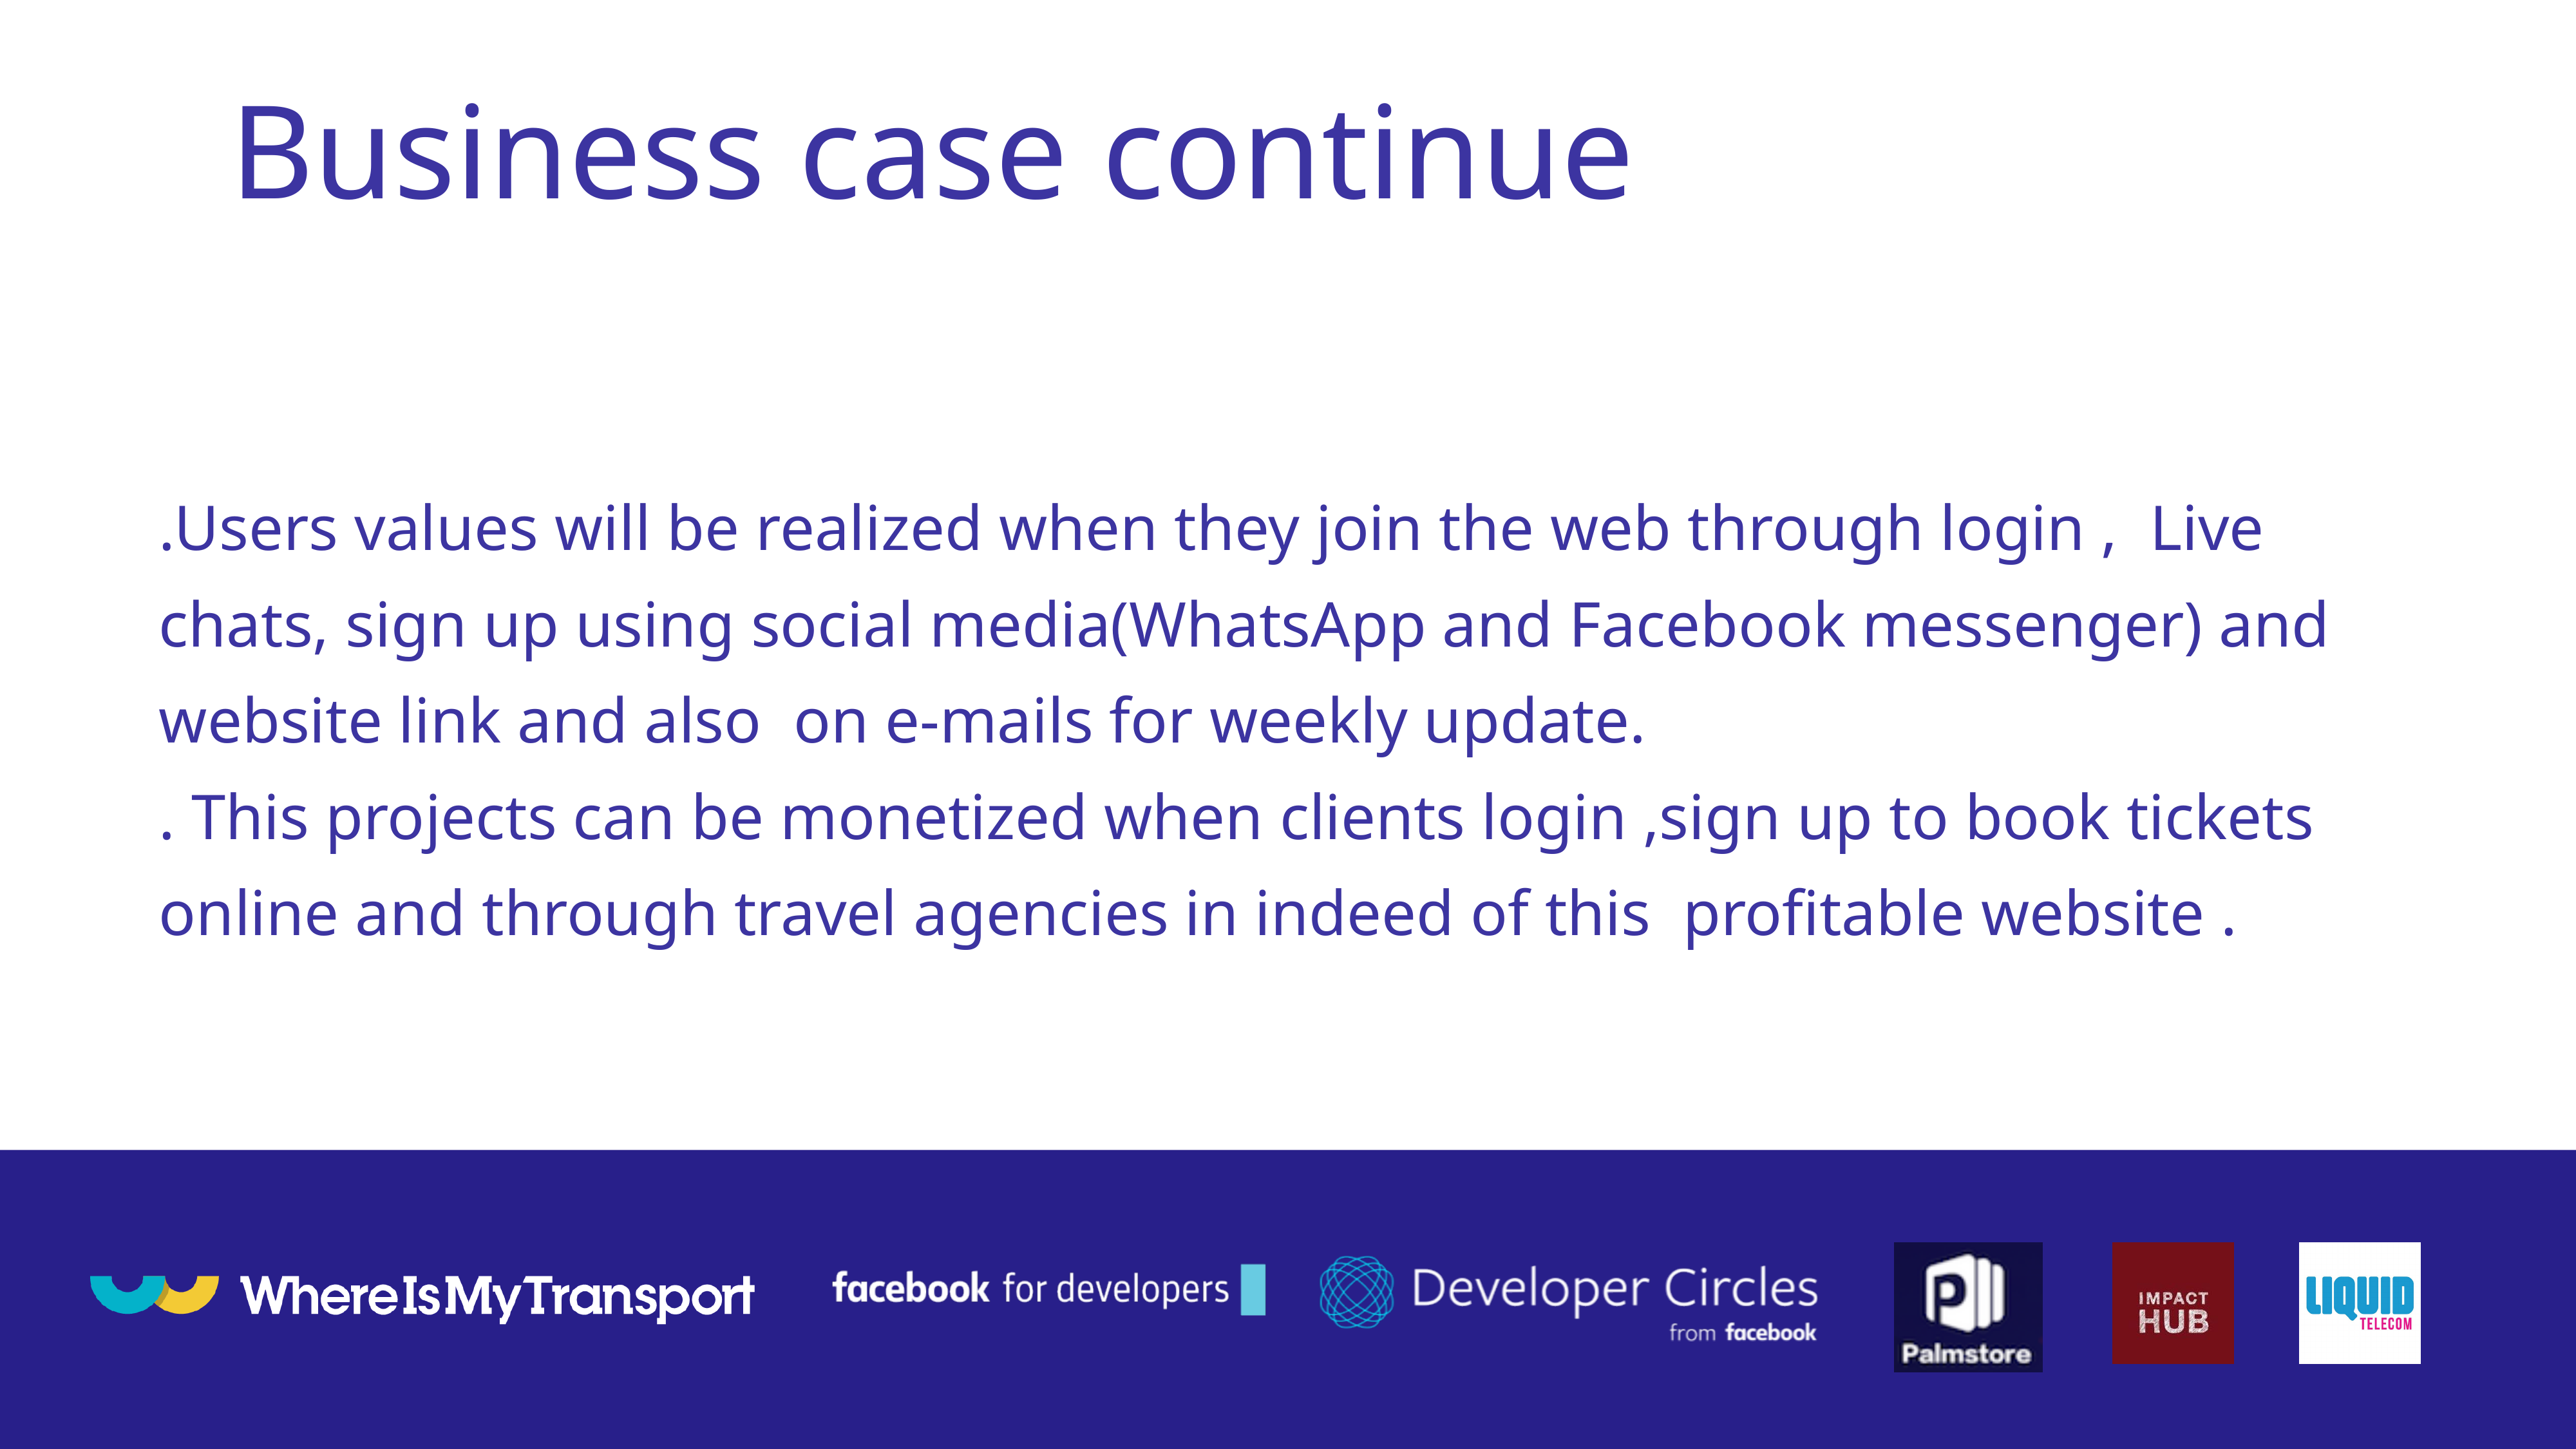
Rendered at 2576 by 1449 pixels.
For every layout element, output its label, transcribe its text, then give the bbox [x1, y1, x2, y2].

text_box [0, 1150, 2576, 1449]
title Business case continue [224, 64, 2426, 232]
text_box .Users values will be realized when they join the web through login , Live chats, sign up using social media(WhatsApp and Facebook messenger) and website link and also on e-mails for weekly update. . This projects can be monetized when clients login ,sign up to book tickets online and through travel agencies in indeed of this profitable website . [153, 461, 2354, 954]
text_box [379, 85, 390, 145]
